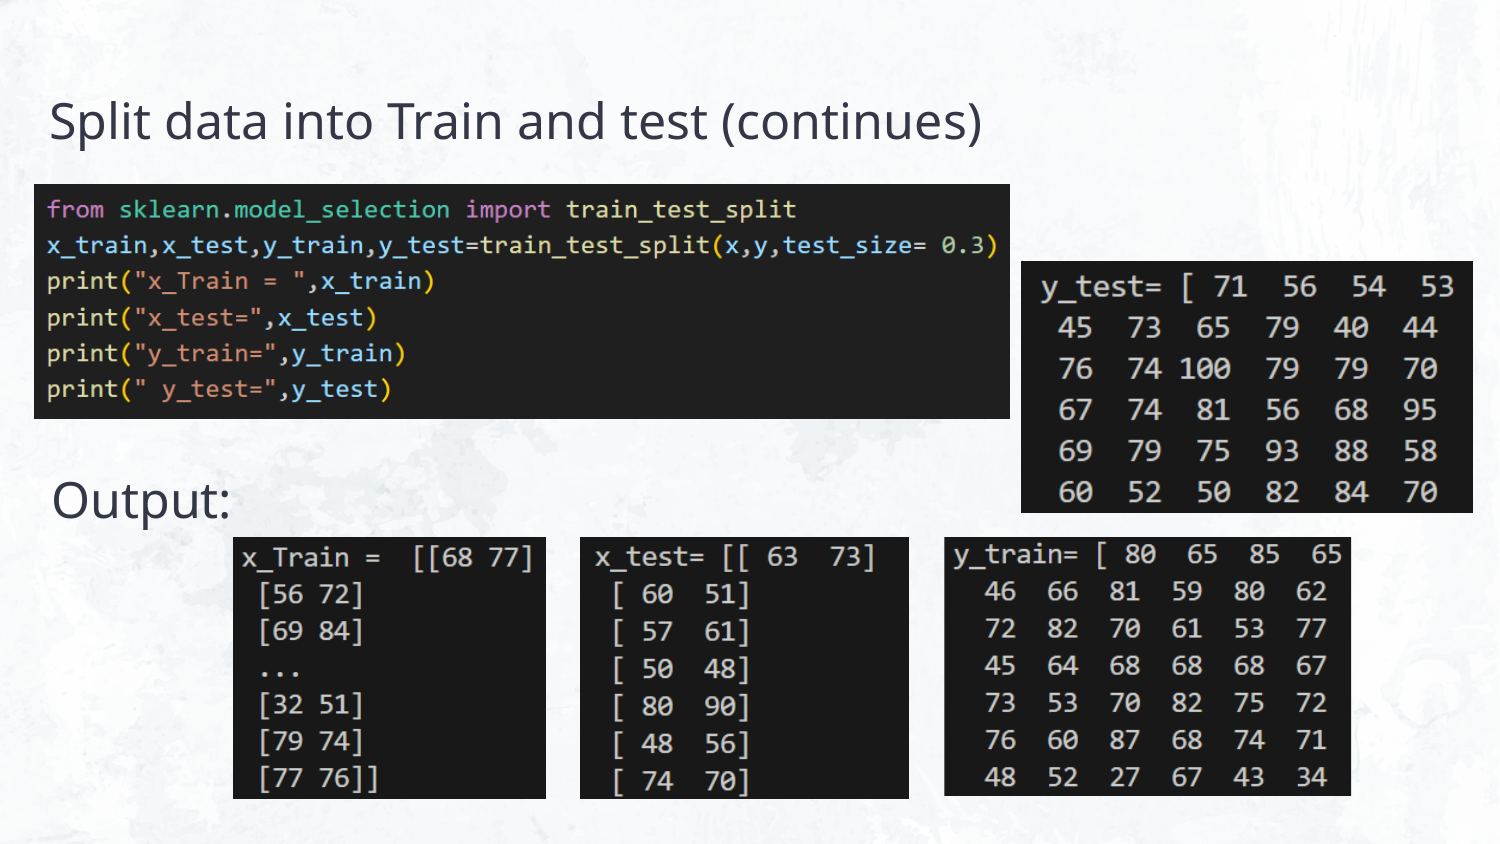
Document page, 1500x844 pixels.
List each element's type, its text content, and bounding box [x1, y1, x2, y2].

text_box Output: [36, 461, 248, 537]
title Split data into Train and test (continues) [34, 45, 1419, 185]
picture [0, 0, 1500, 844]
